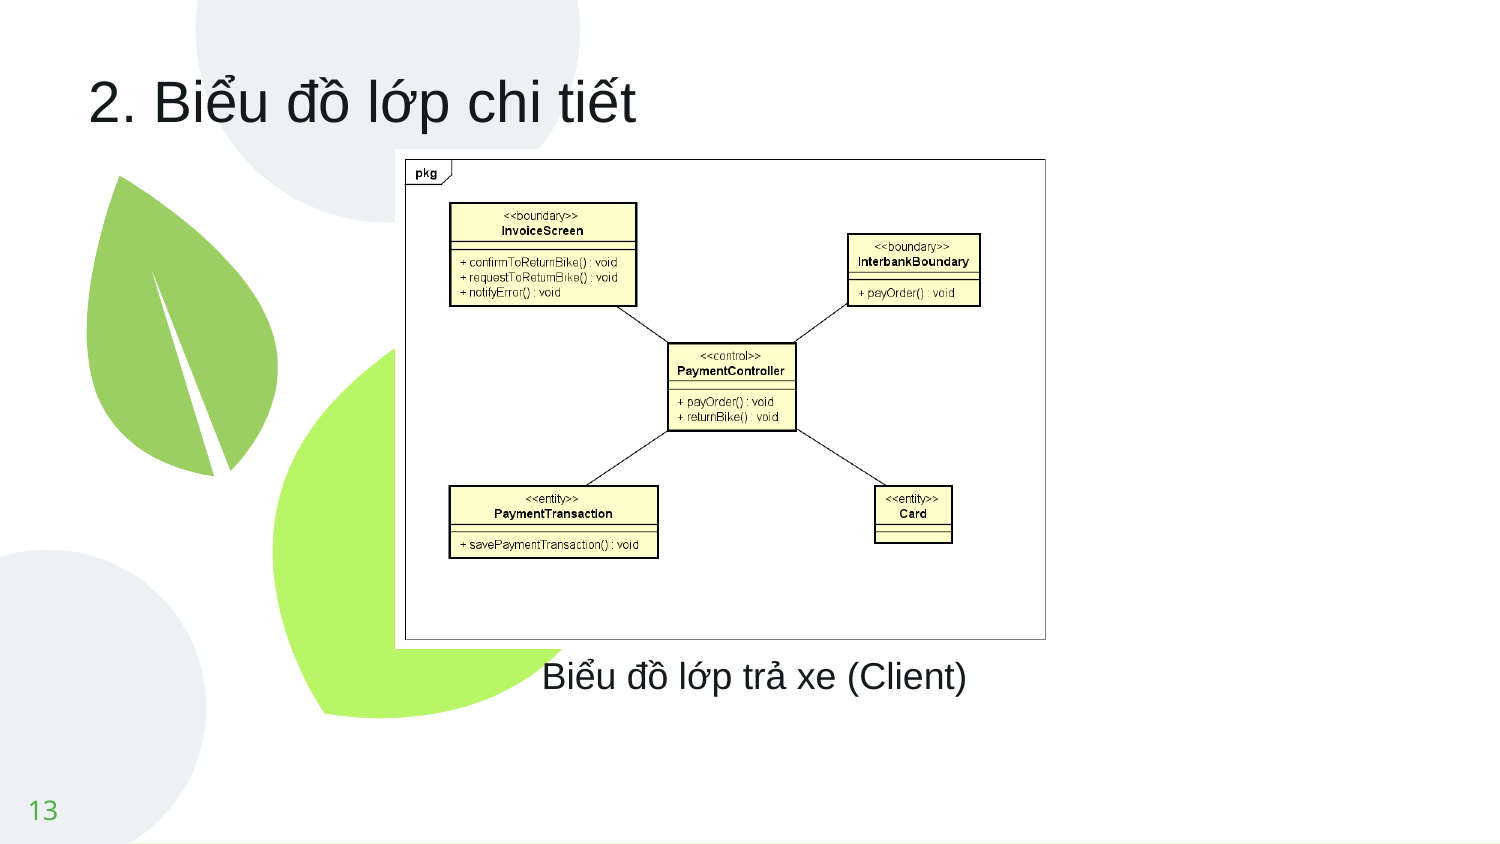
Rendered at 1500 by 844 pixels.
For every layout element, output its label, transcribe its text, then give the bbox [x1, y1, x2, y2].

picture [395, 149, 1055, 649]
text_box 2. Biểu đồ lớp chi tiết [73, 36, 791, 150]
slide_number 13 [12, 779, 103, 844]
text_box Biểu đồ lớp trả xe (Client) [526, 656, 983, 705]
